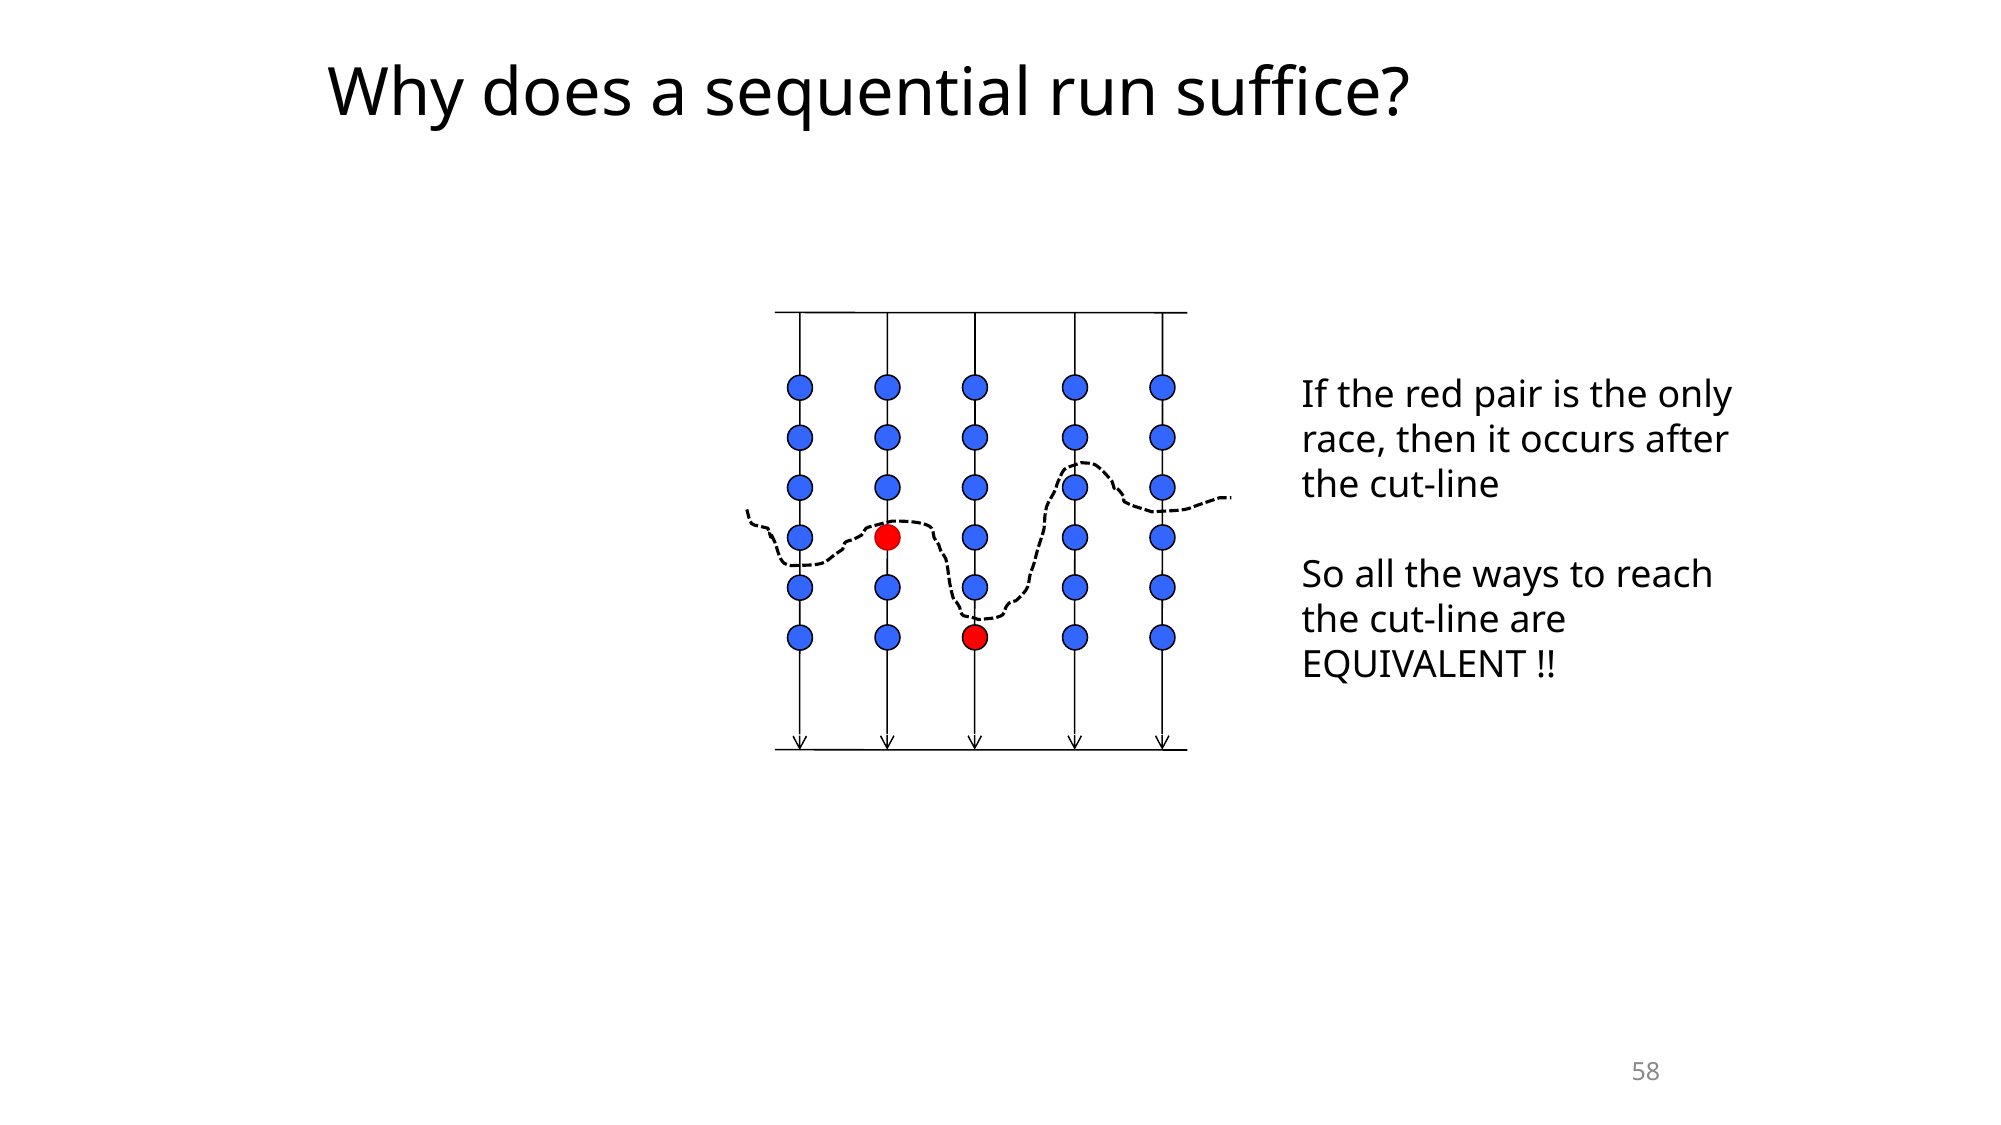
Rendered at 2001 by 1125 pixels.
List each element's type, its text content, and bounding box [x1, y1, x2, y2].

text_box If the red pair is the only race, then it occurs after the cut-line So all the ways to reach the cut-line are EQUIVALENT !! [1286, 362, 1748, 693]
text_box [1175, 497, 1232, 511]
text_box [900, 504, 962, 615]
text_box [787, 313, 813, 749]
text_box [1149, 312, 1175, 750]
text_box [813, 506, 874, 565]
text_box [1088, 463, 1149, 511]
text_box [962, 312, 988, 750]
text_box [746, 508, 787, 565]
text_box 58 [1325, 1042, 1675, 1103]
title Why does a sequential run suffice? [312, 0, 1738, 188]
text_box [1062, 312, 1088, 750]
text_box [874, 312, 900, 750]
text_box [988, 472, 1062, 619]
